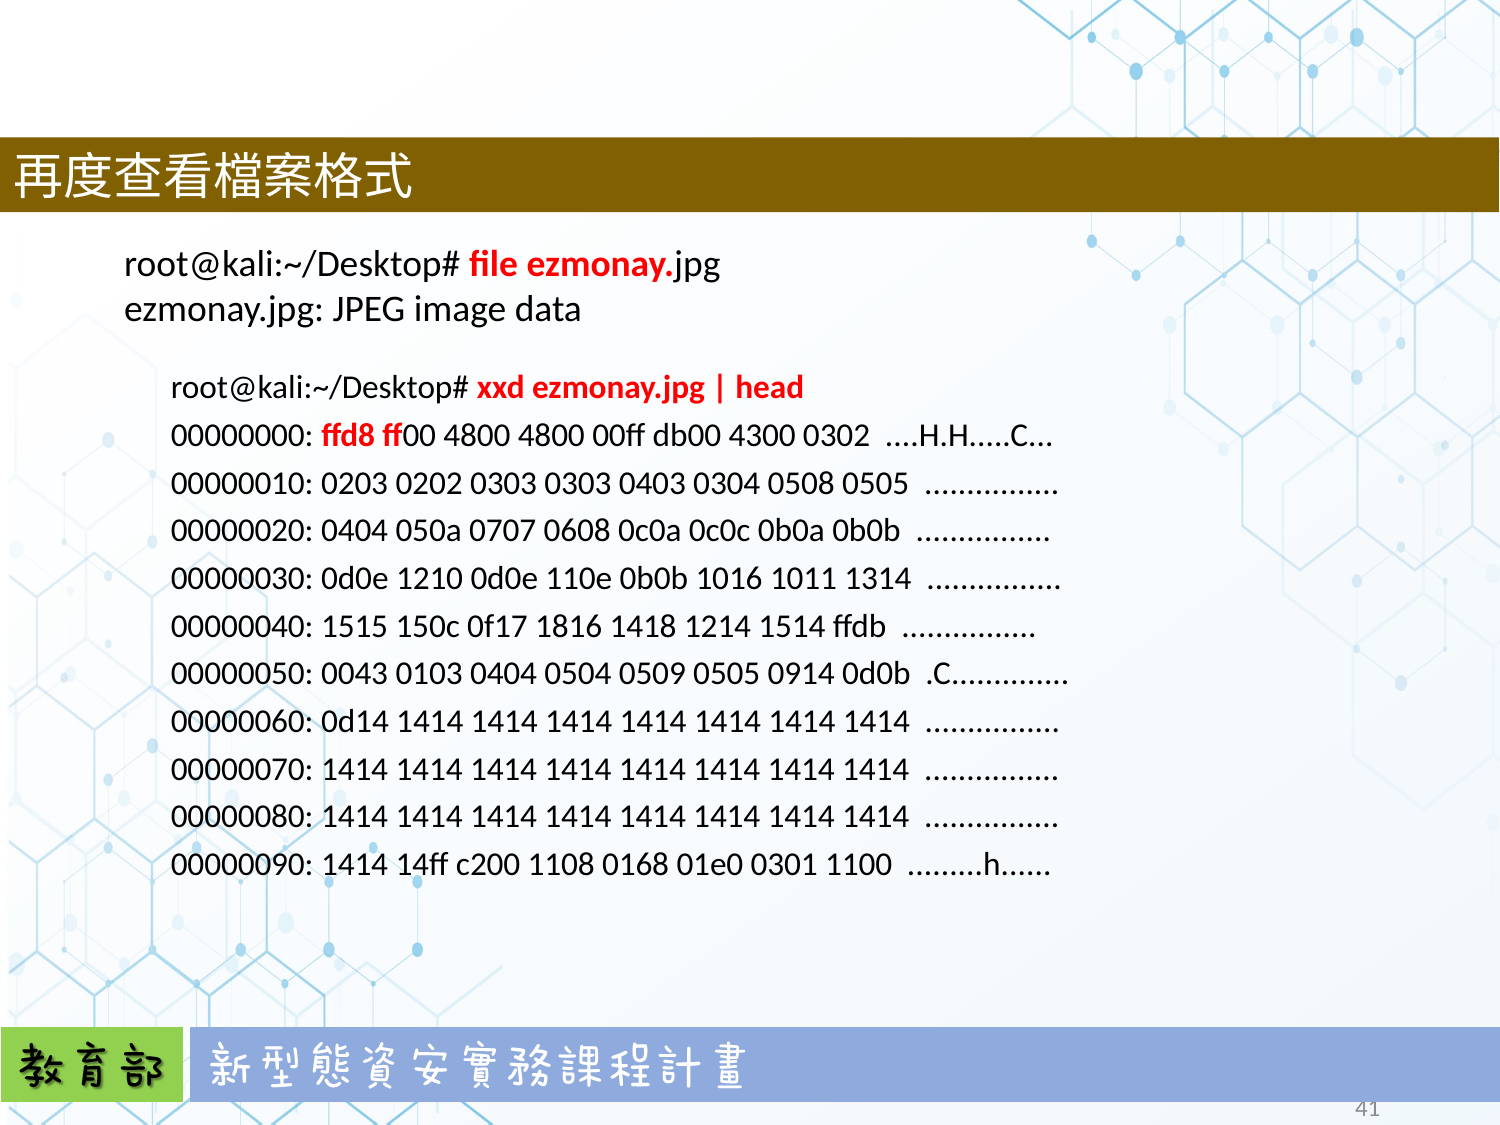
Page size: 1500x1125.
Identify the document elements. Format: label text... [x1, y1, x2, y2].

text_box root@kali:~/Desktop# file ezmonay.jpg ezmonay.jpg: JPEG image data [109, 231, 860, 337]
list root@kali:~/Desktop# xxd ezmonay.jpg | head 00000000: ffd8 ff00 4800 4800 00ff db00 4300 0302 ....H.H.....C... 00000010: 0203 0202 0303 0303 0403 0304 0508 0505 ................ 00000020: 0404 050a 0707 0608 0c0a 0c0c 0b0a 0b0b ................ 00000030: 0d0e 1210 0d0e 110e 0b0b 1016 1011 1314 ................ 00000040: 1515 150c 0f17 1816 1418 1214 1514 ffdb ................ 00000050: 0043 0103 0404 0504 0509 0505 0914 0d0b .C.............. 00000060: 0d14 1414 1414 1414 1414 1414 1414 1414 ................ 00000070: 1414 1414 1414 1414 1414 1414 1414 1414 ................ 00000080: 1414 1414 1414 1414 1414 1414 1414 1414 ................ 00000090: 1414 14ff c200 1108 0168 01e0 0301 1100 .........h...... [155, 362, 1229, 899]
text_box 再度查看檔案格式 [0, 137, 1499, 213]
picture [0, 0, 1500, 1125]
